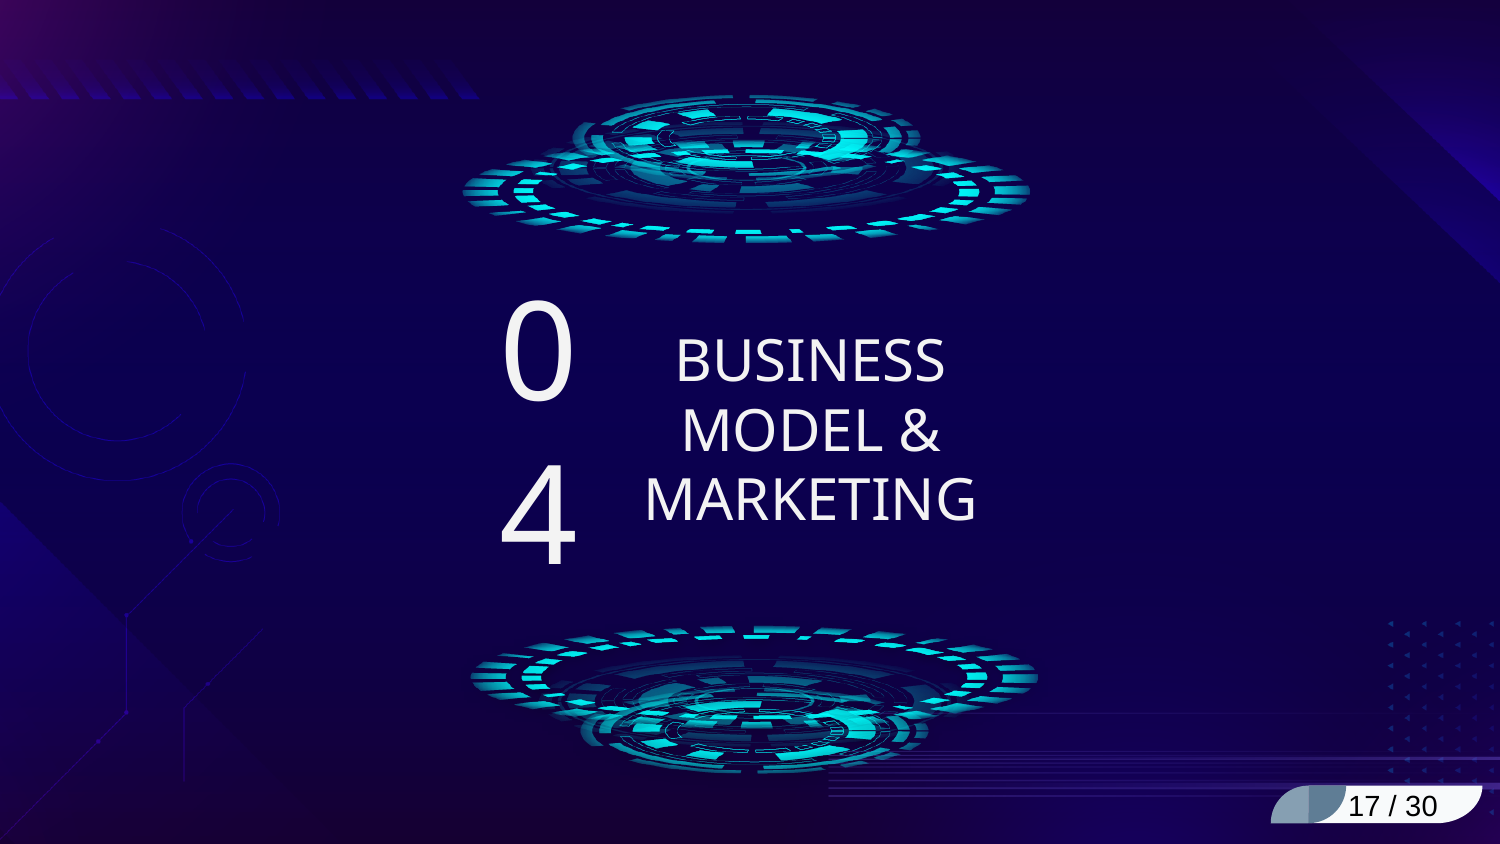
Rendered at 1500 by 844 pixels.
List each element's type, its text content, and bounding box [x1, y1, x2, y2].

title BUSINESS MODEL & MARKETING [623, 354, 1045, 502]
picture [0, 0, 1500, 844]
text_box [1270, 785, 1483, 824]
text_box 04 [484, 350, 623, 505]
